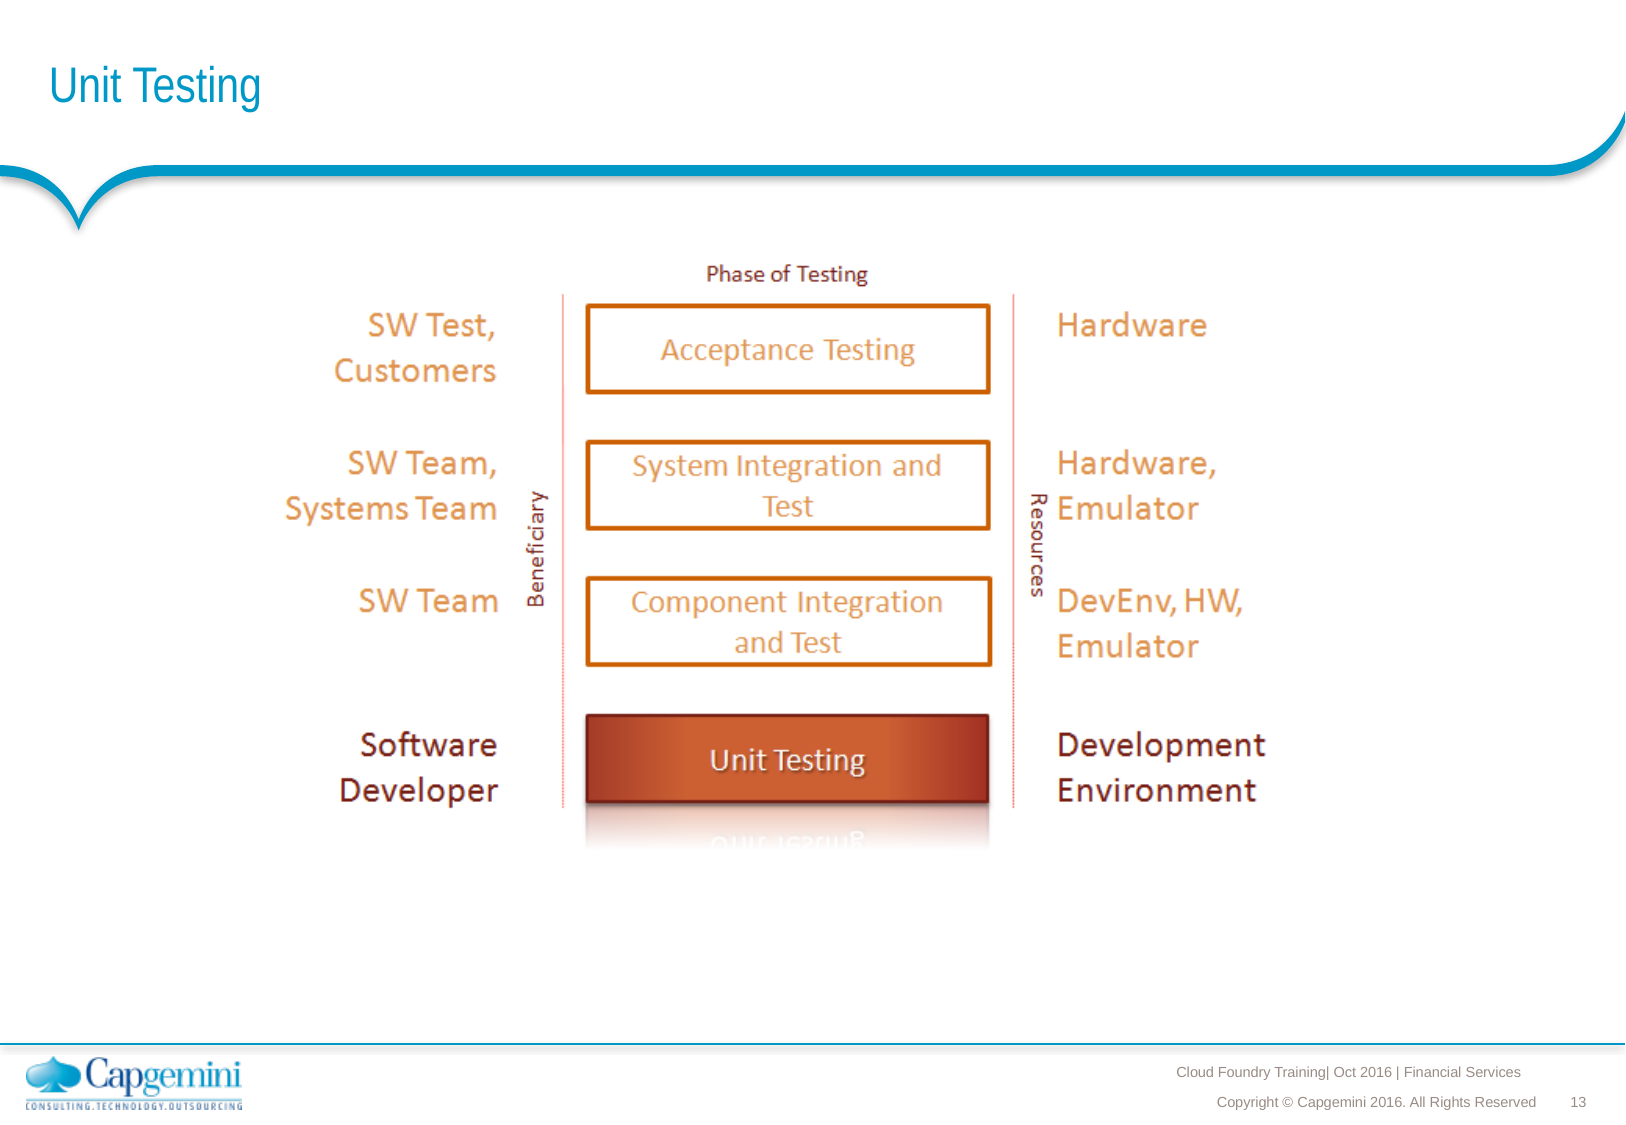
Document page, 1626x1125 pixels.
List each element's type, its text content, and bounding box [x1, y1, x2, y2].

picture [248, 249, 1297, 899]
title Unit Testing [0, 0, 1625, 165]
picture [26, 1056, 242, 1110]
